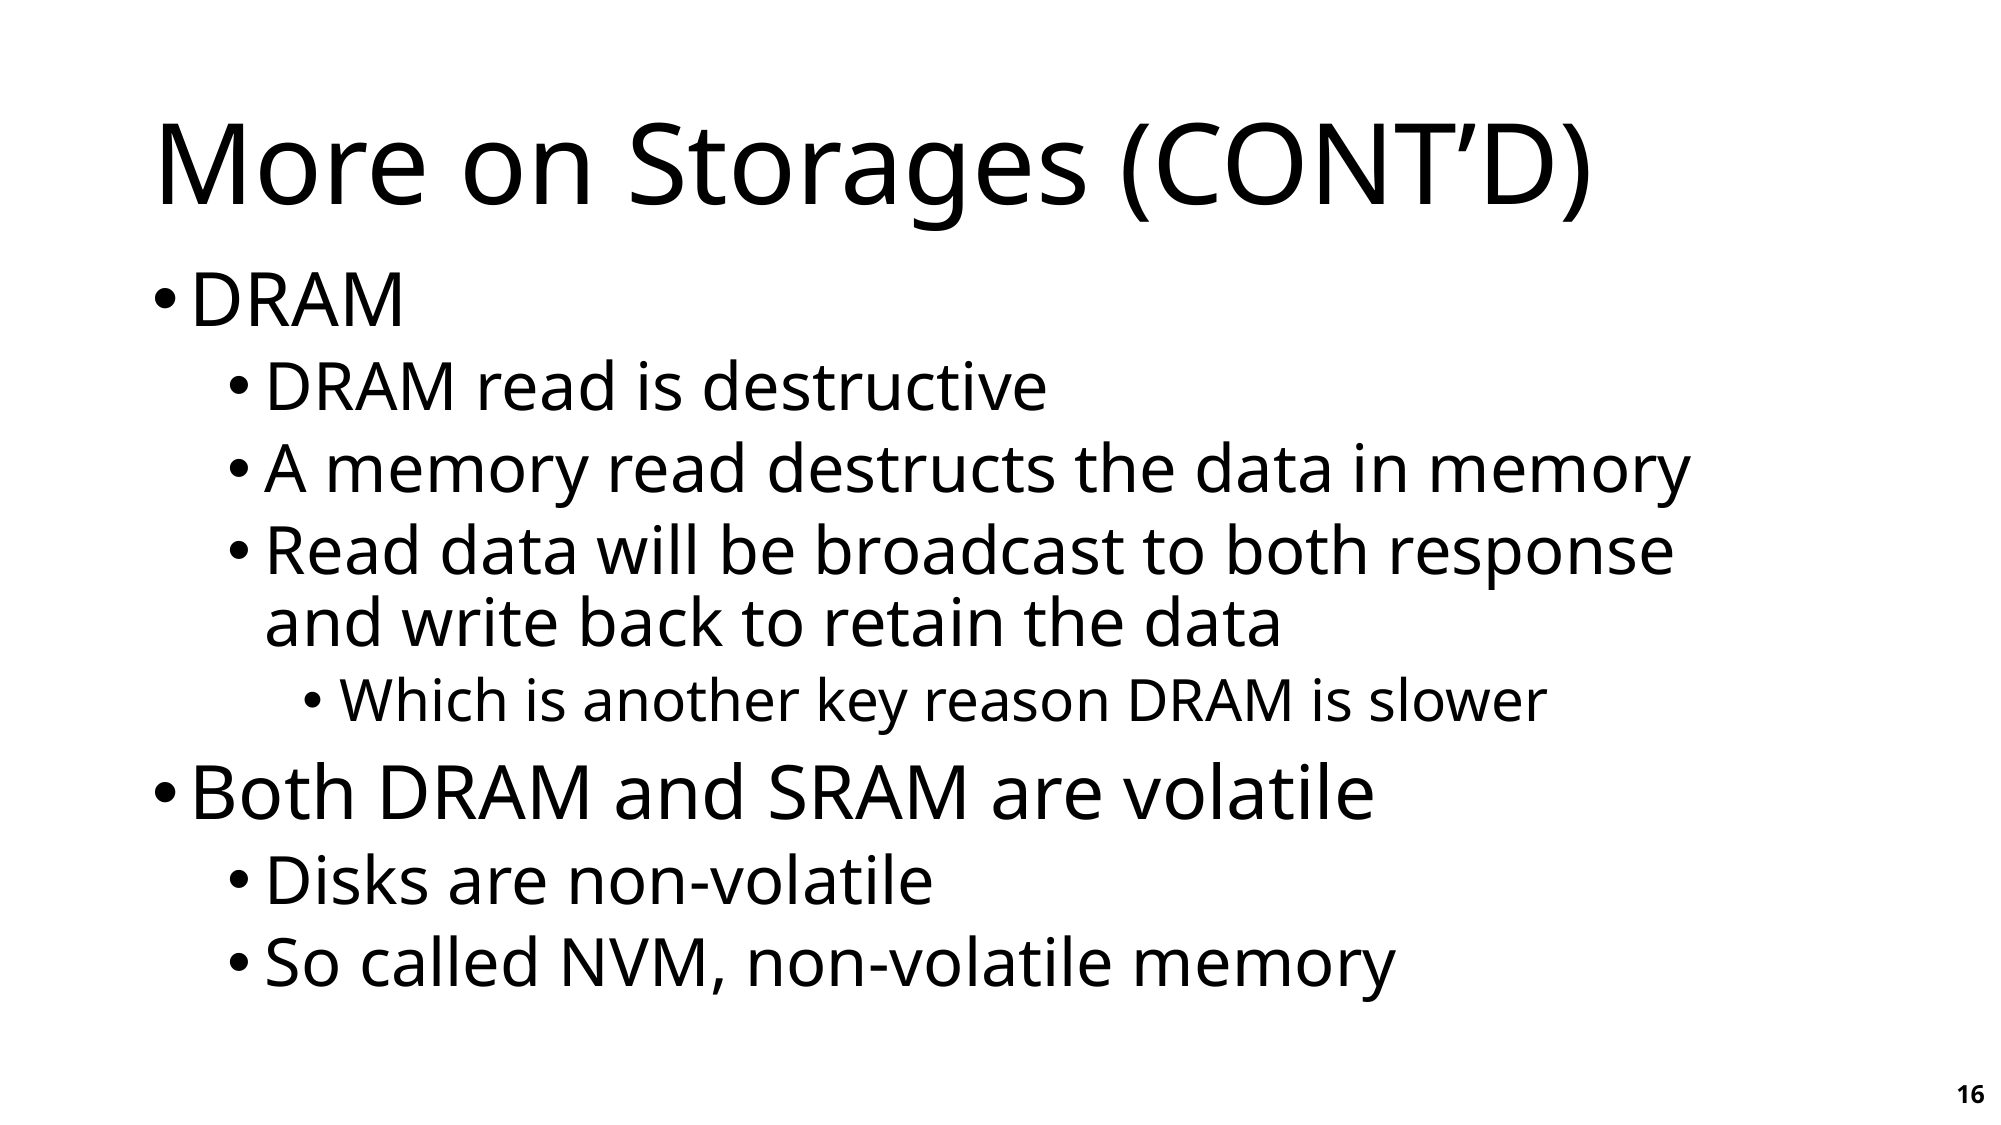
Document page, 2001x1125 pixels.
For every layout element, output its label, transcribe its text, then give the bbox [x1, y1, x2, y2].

slide_number 16 [1550, 1065, 2000, 1125]
title More on Storages (CONT’D) [137, 59, 1863, 278]
list DRAM DRAM read is destructive A memory read destructs the data in memory Read data will be broadcast to both response and write back to retain the data Which is another key reason DRAM is slower Both DRAM and SRAM are volatile Disks are non-volatile So called NVM, non-volatile memory [137, 253, 1771, 1083]
